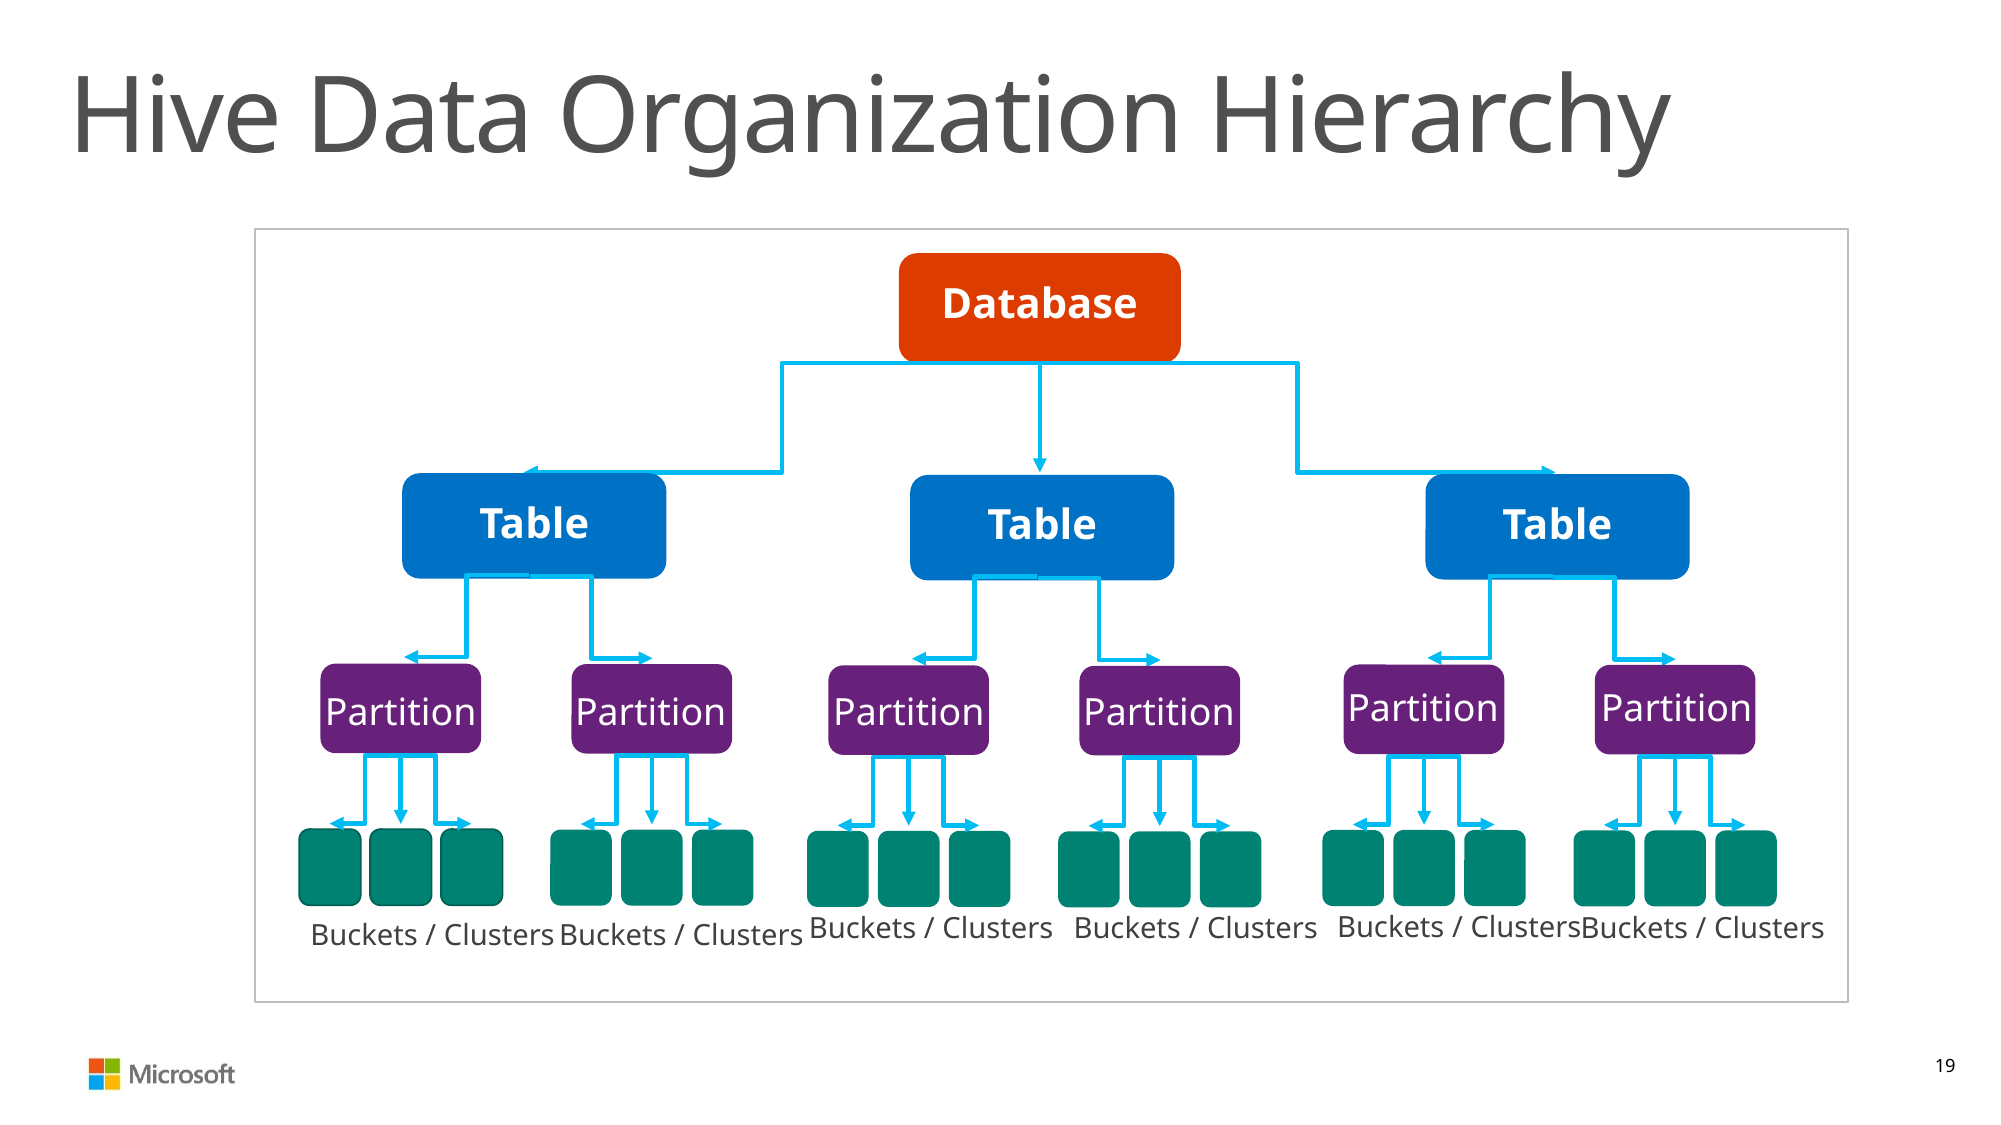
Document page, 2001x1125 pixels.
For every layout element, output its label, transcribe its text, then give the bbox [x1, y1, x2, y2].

text_box [254, 228, 1849, 1003]
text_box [280, 252, 1777, 961]
title Hive Data Organization Hierarchy [44, 45, 1956, 198]
picture [85, 1055, 240, 1095]
slide_number 19 [1864, 1056, 1956, 1078]
